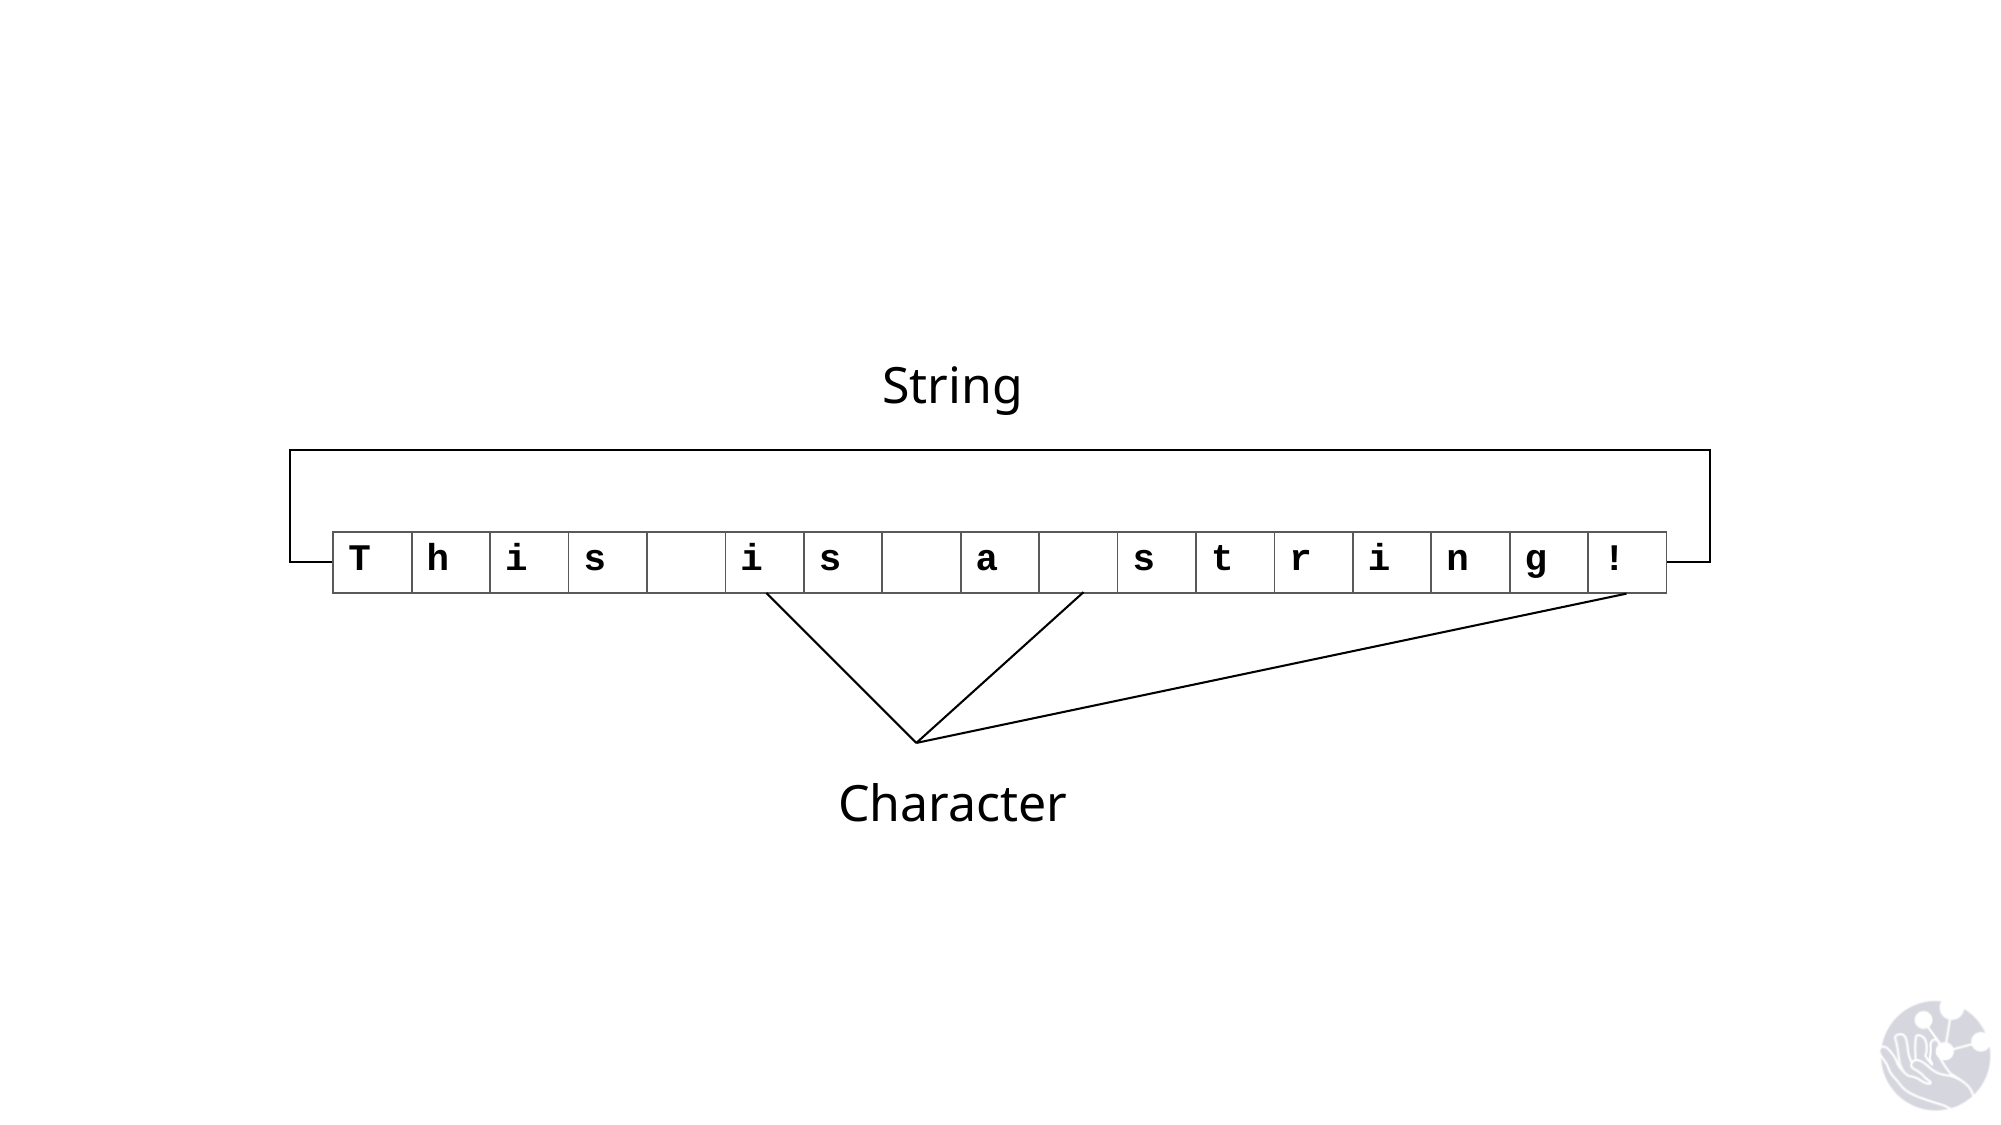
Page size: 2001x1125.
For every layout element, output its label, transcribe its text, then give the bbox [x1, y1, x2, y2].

table_header s [805, 533, 881, 592]
table_header [883, 533, 960, 592]
table_header i [1354, 533, 1430, 592]
table_header t [1197, 533, 1274, 592]
table_header r [1275, 533, 1352, 592]
table_header s [1118, 533, 1195, 592]
text_box Character [763, 770, 1142, 881]
table_header h [413, 533, 489, 592]
table_header ! [1589, 533, 1666, 592]
table_header [1040, 533, 1117, 592]
table_header g [1511, 533, 1587, 592]
table_header i [726, 533, 803, 592]
picture [1866, 989, 1998, 1123]
text_box [289, 449, 1711, 563]
table_header [648, 533, 725, 592]
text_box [766, 592, 1627, 743]
table_header a [962, 533, 1038, 592]
table_header s [569, 533, 646, 592]
table_header n [1432, 533, 1509, 592]
text_box String [853, 353, 1053, 464]
table_header T [334, 533, 411, 592]
table_header i [491, 533, 568, 592]
